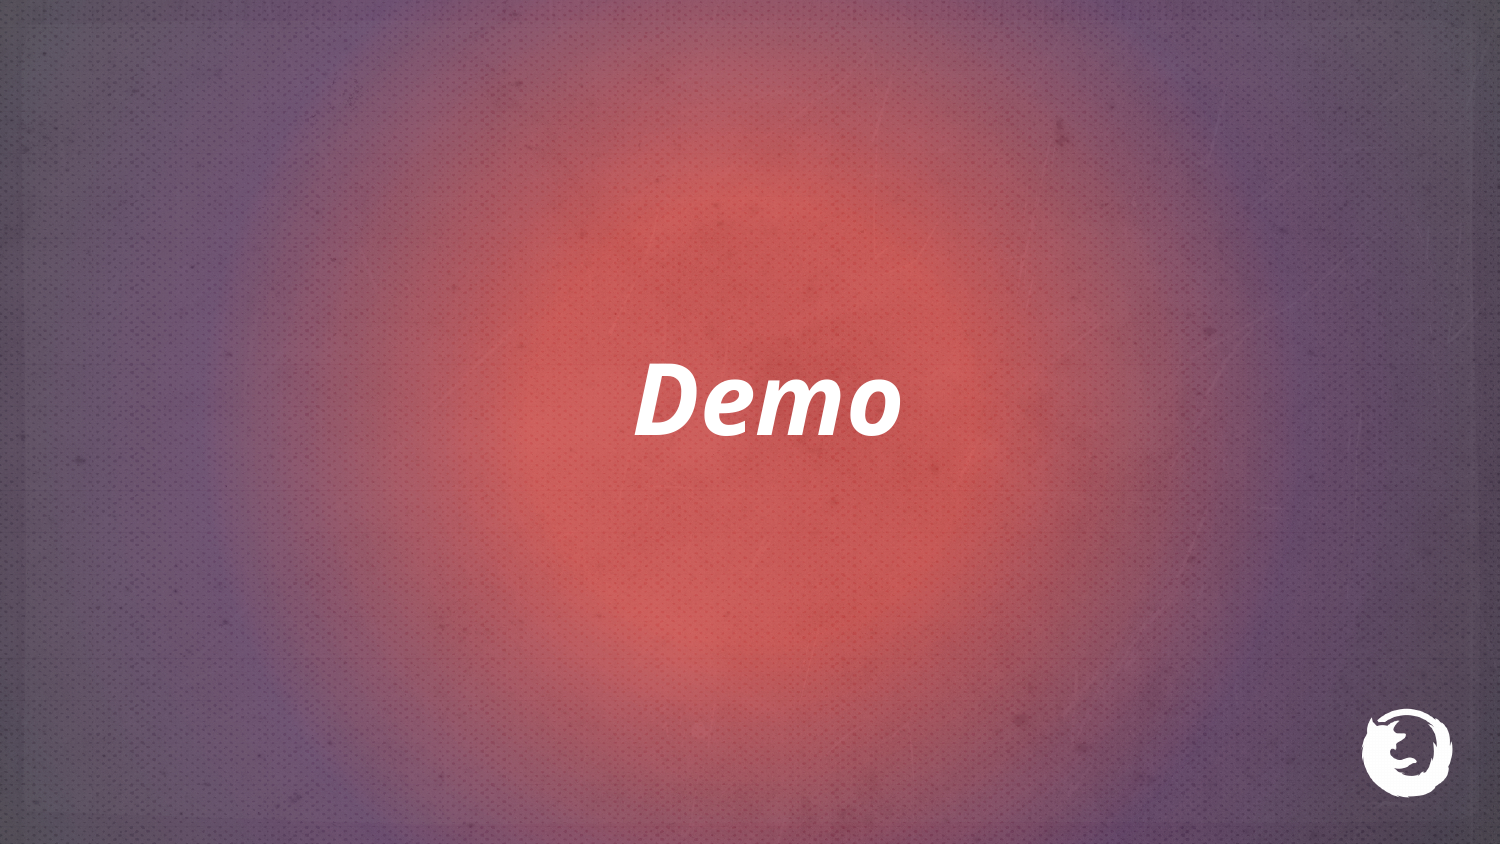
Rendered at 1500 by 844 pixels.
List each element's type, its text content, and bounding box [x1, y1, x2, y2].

picture [0, 0, 1500, 844]
text_box Demo [51, 280, 1487, 471]
